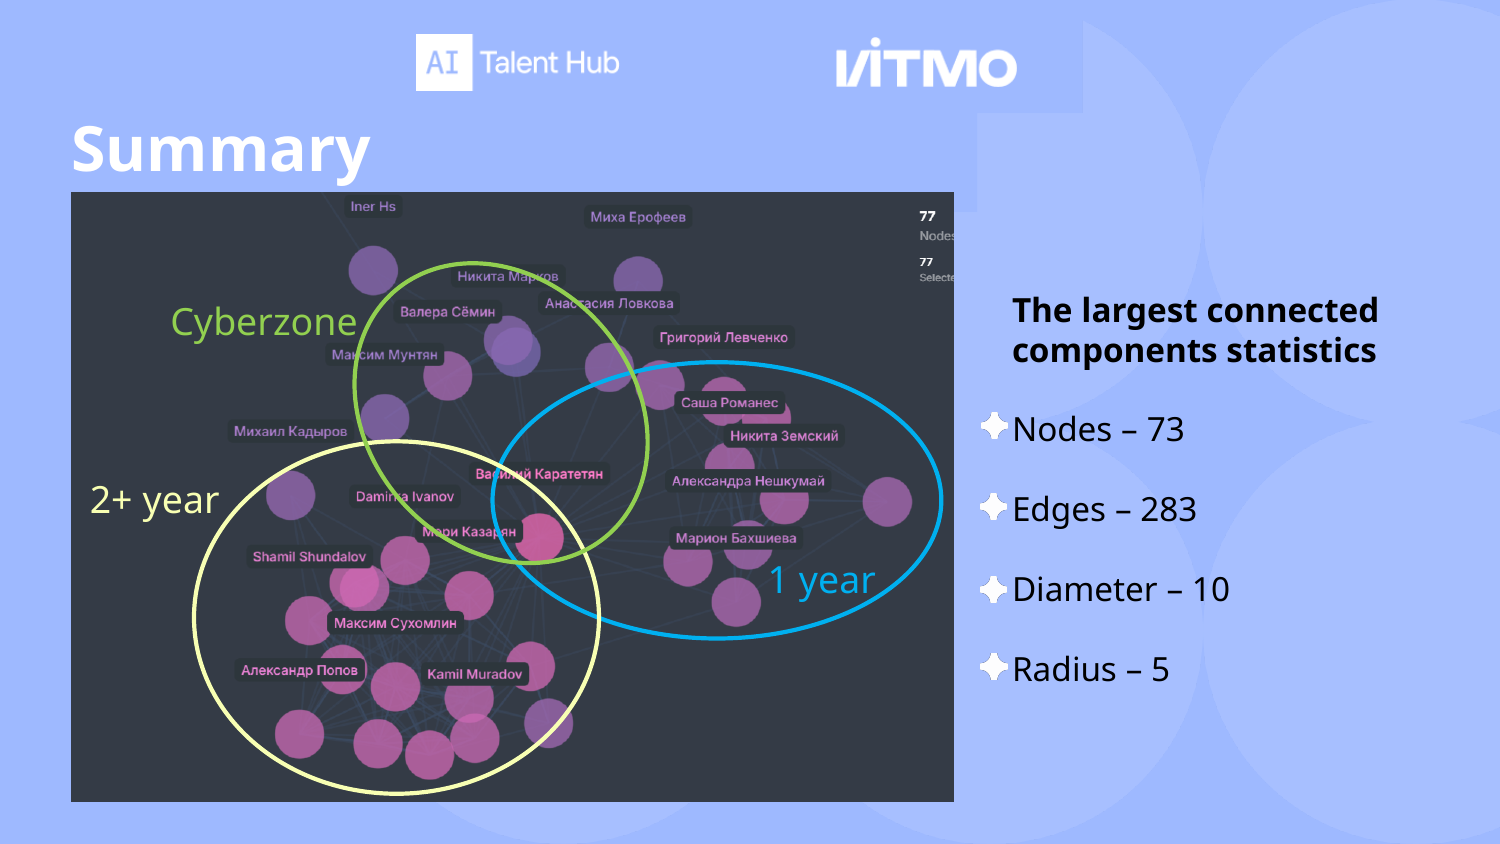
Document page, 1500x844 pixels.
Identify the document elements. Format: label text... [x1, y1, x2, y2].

text_box Summary [71, 123, 368, 190]
picture [71, 0, 1500, 844]
